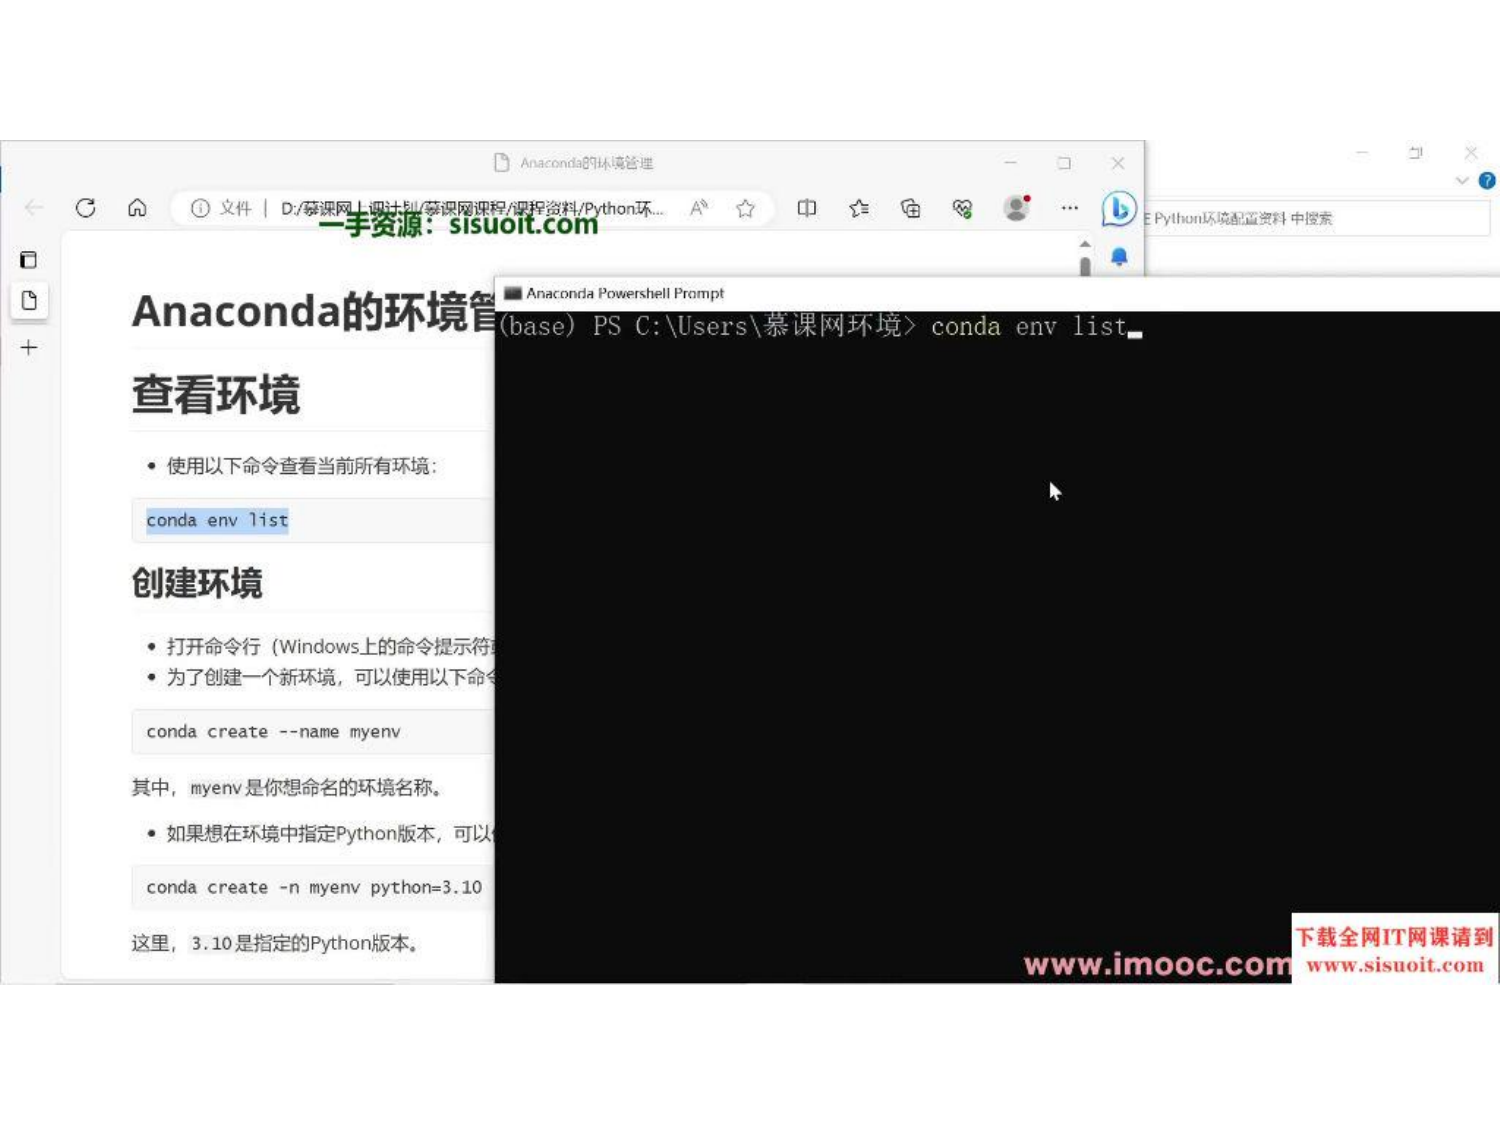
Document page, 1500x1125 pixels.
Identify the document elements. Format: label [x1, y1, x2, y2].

picture [0, 140, 1500, 985]
